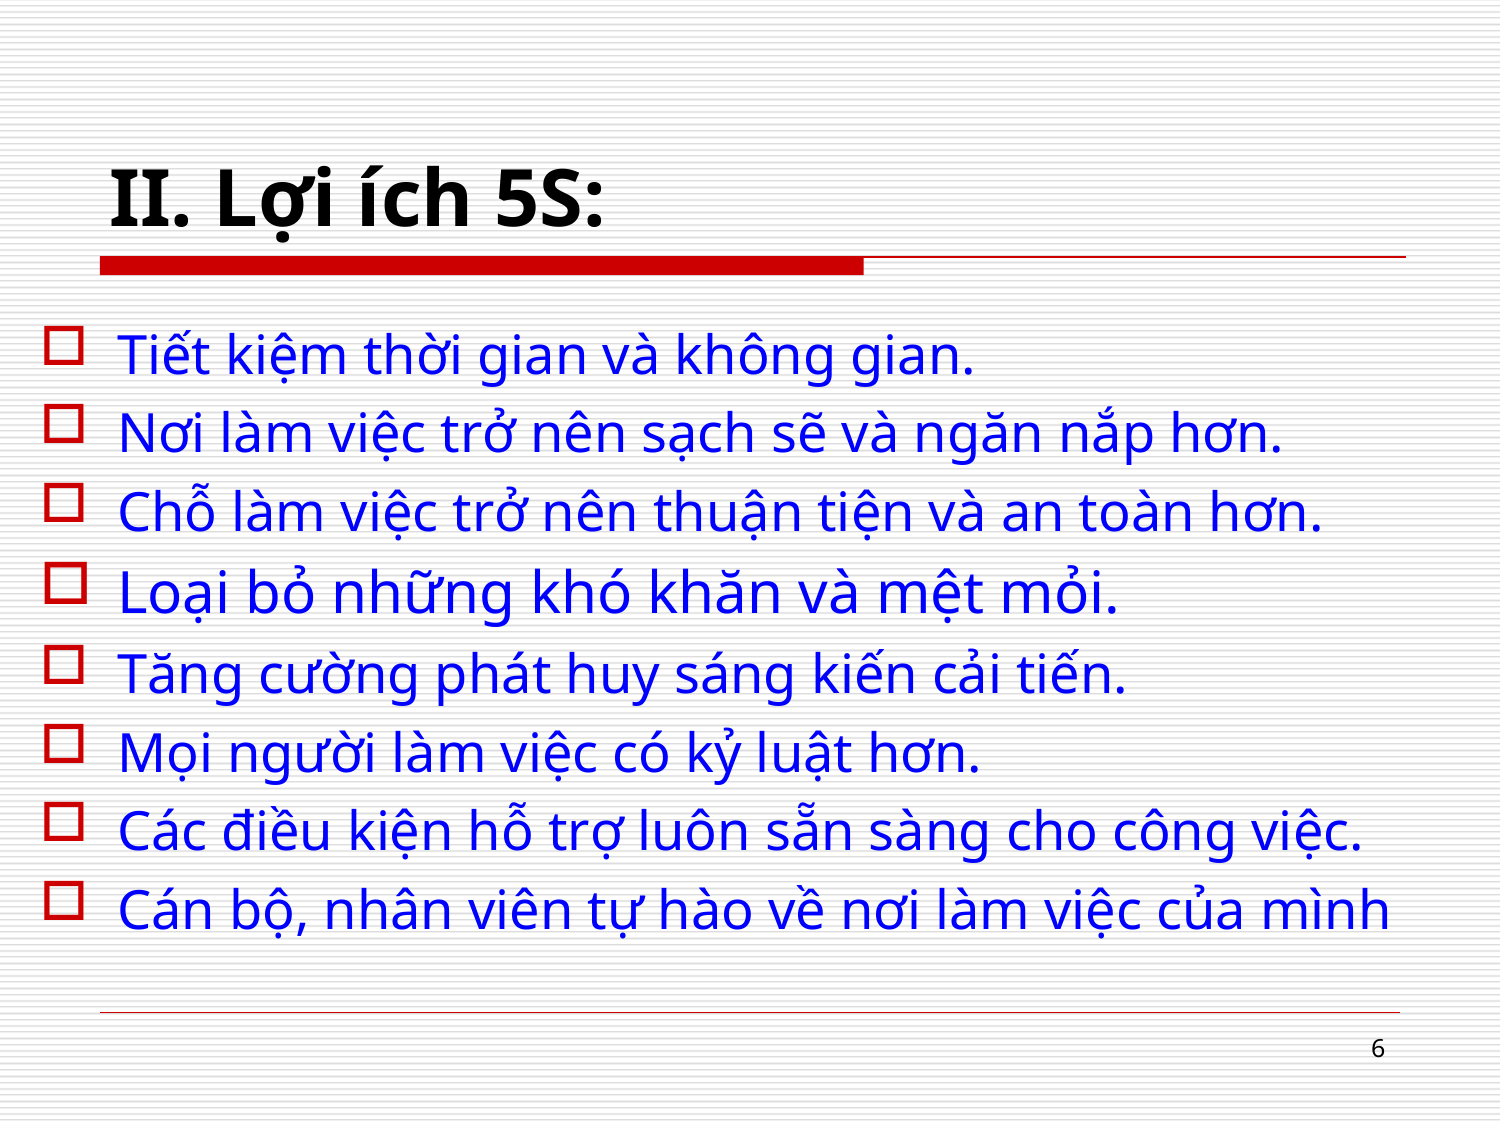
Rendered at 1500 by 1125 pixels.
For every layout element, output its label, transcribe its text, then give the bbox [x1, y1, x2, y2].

title II. Lợi ích 5S: [94, 50, 1407, 250]
text_box Tiết kiệm thời gian và không gian. Nơi làm việc trở nên sạch sẽ và ngăn nắp hơn. Chỗ làm việc trở nên thuận tiện và an toàn hơn. Loại bỏ những khó khăn và mệt mỏi. Tăng cường phát huy sáng kiến cải tiến. Mọi người làm việc có kỷ luật hơn. Các điều kiện hỗ trợ luôn sẵn sàng cho công việc. Cán bộ, nhân viên tự hào về nơi làm việc của mình [24, 312, 1488, 1013]
text_box <number> [1074, 1024, 1400, 1103]
picture [0, 0, 1500, 1125]
